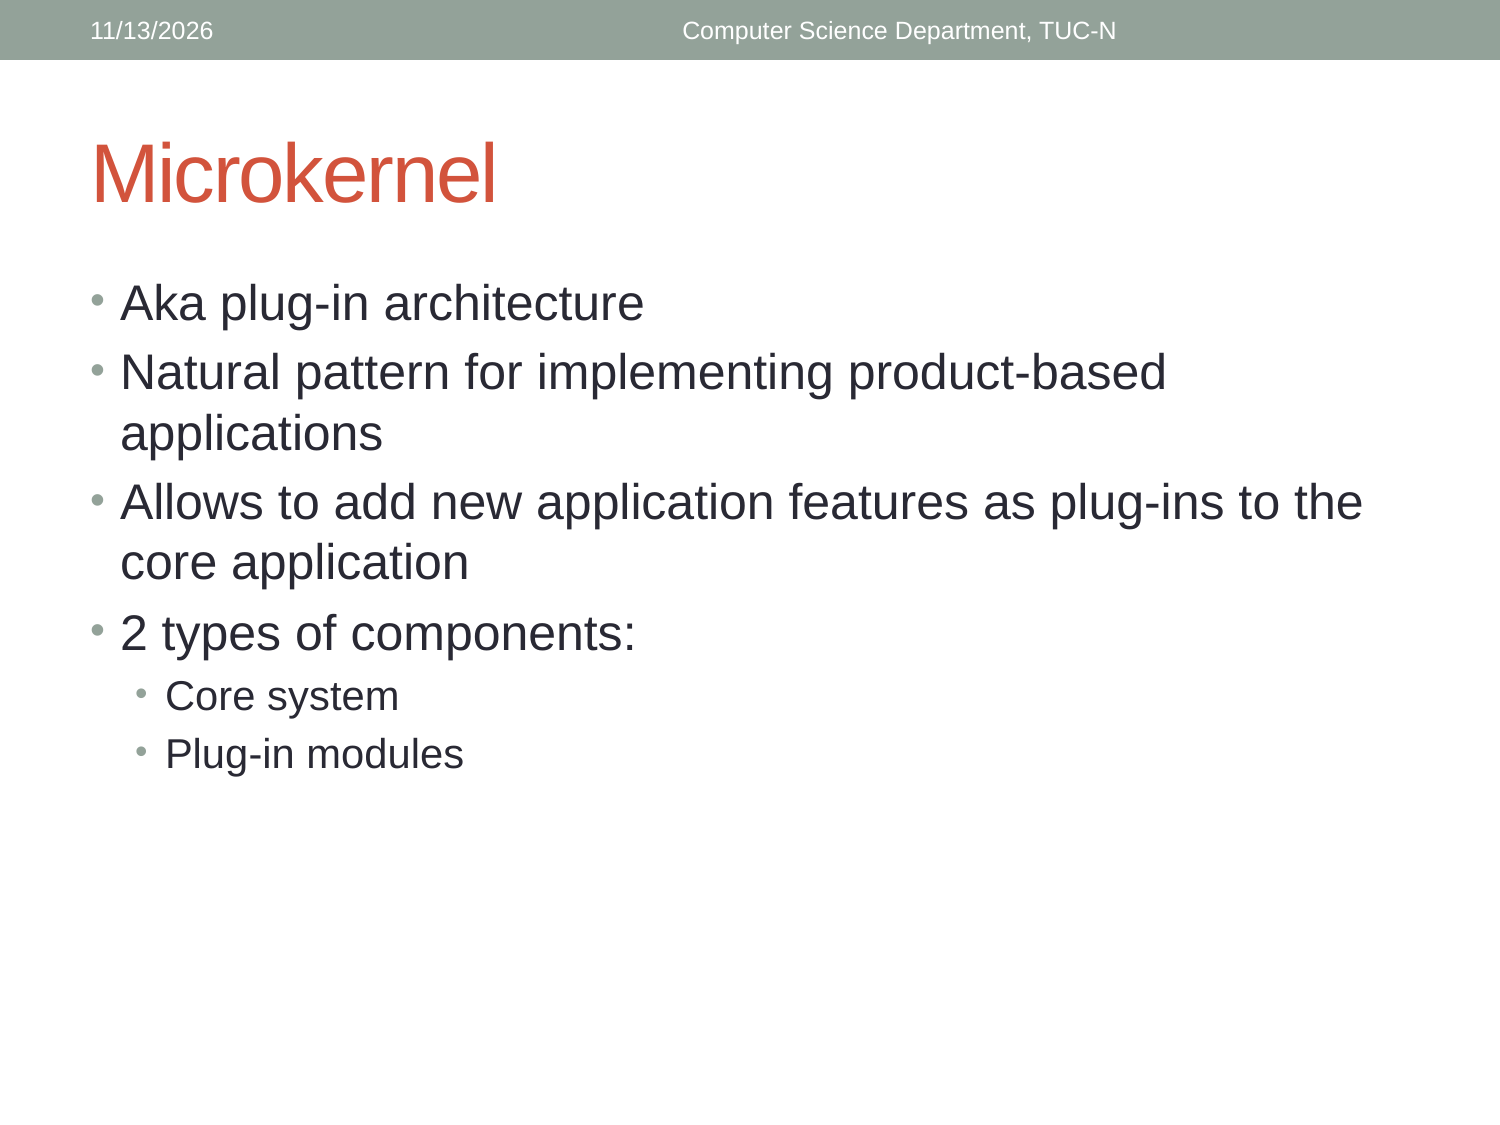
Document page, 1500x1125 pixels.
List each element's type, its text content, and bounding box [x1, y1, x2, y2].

footer Computer Science Department, TUC-N [562, 3, 1238, 57]
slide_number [75, 3, 550, 57]
title Microkernel [75, 87, 1425, 250]
list Aka plug-in architecture Natural pattern for implementing product-based applications Allows to add new application features as plug-ins to the core application 2 types of components: Core system Plug-in modules [75, 262, 1425, 1063]
